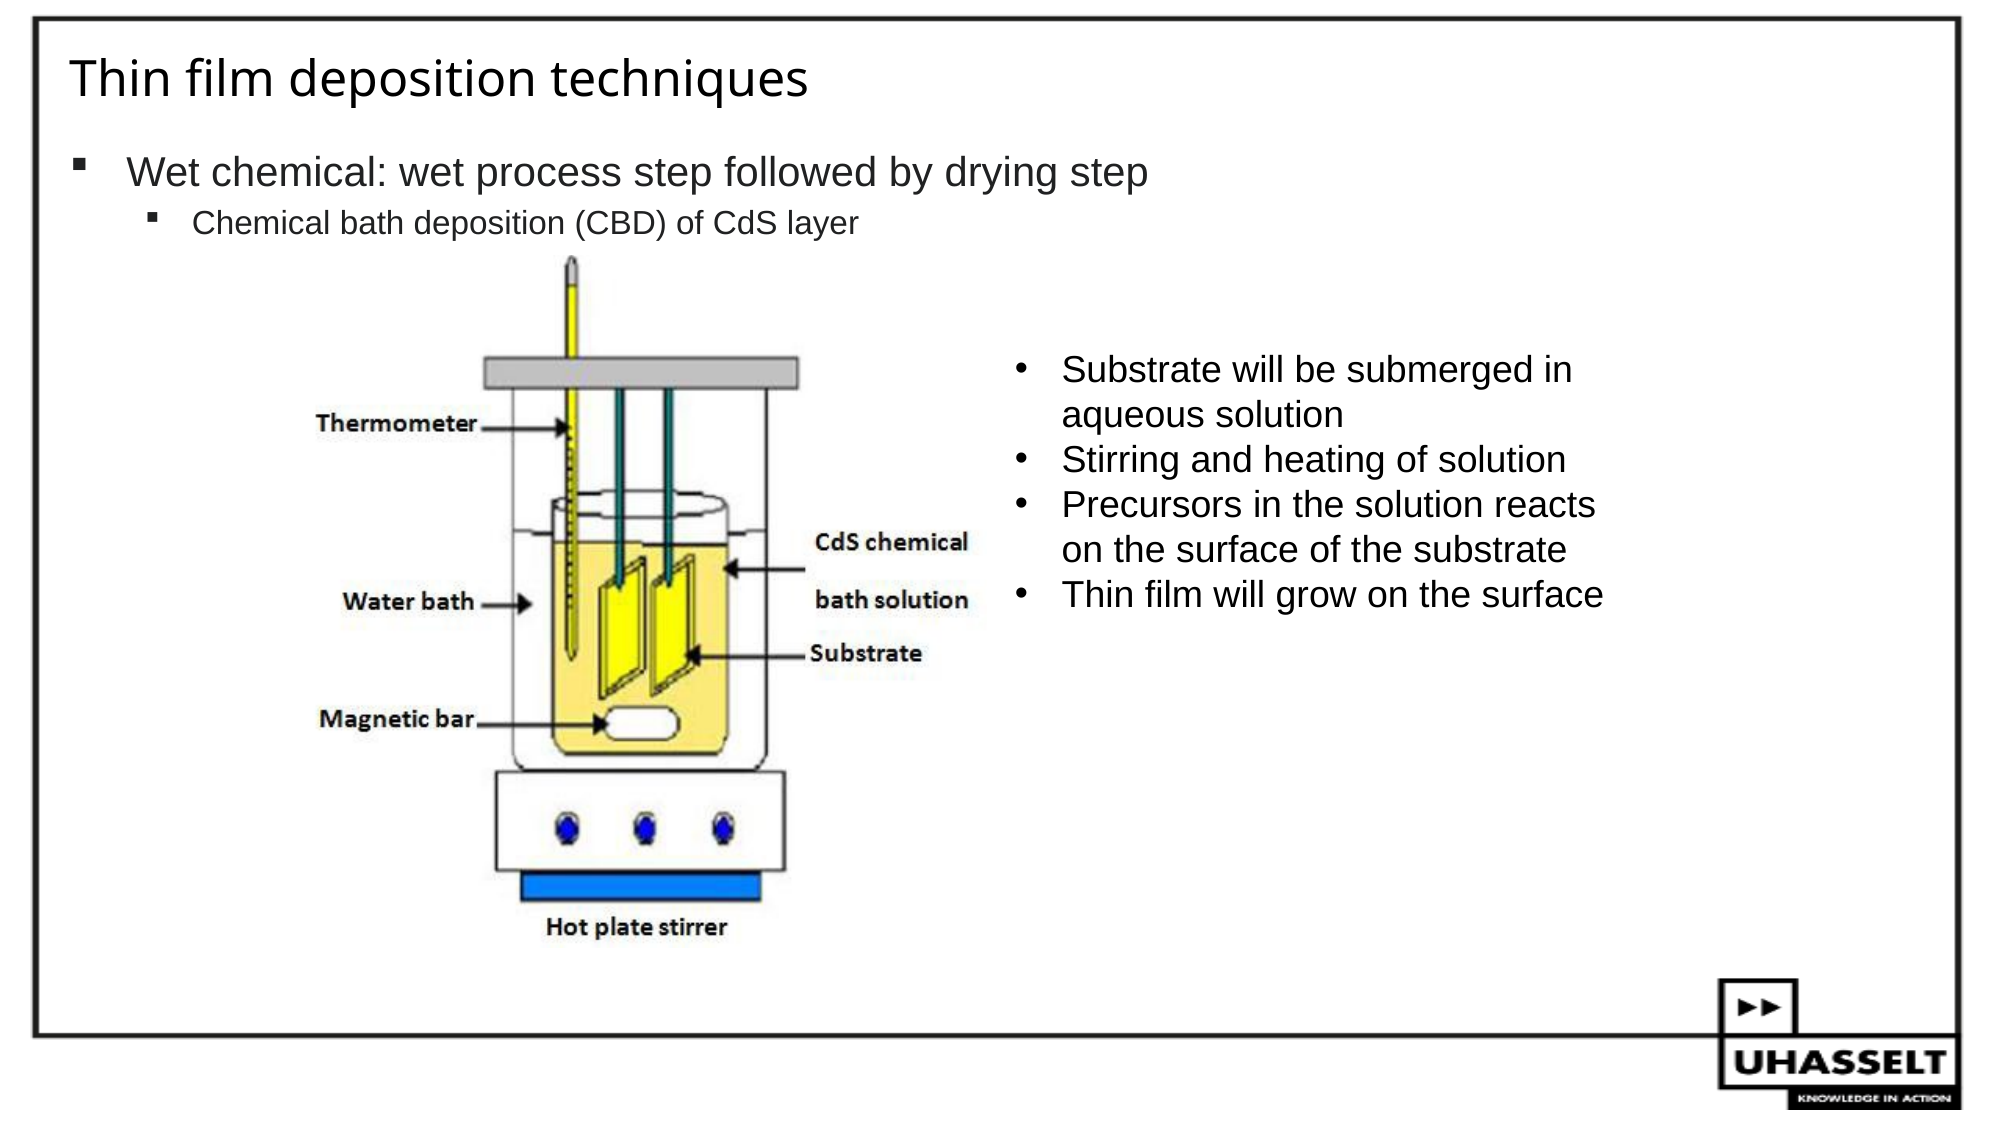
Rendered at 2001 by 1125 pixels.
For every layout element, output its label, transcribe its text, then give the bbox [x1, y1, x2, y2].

list Wet chemical: wet process step followed by drying step Chemical bath deposition (CBD) of CdS layer [55, 137, 1945, 965]
picture [27, 12, 1968, 1110]
title Thin film deposition techniques [55, 30, 1945, 122]
text_box Substrate will be submerged in aqueous solution Stirring and heating of solution Precursors in the solution reacts on the surface of the substrate Thin film will grow on the surface [999, 338, 1638, 713]
